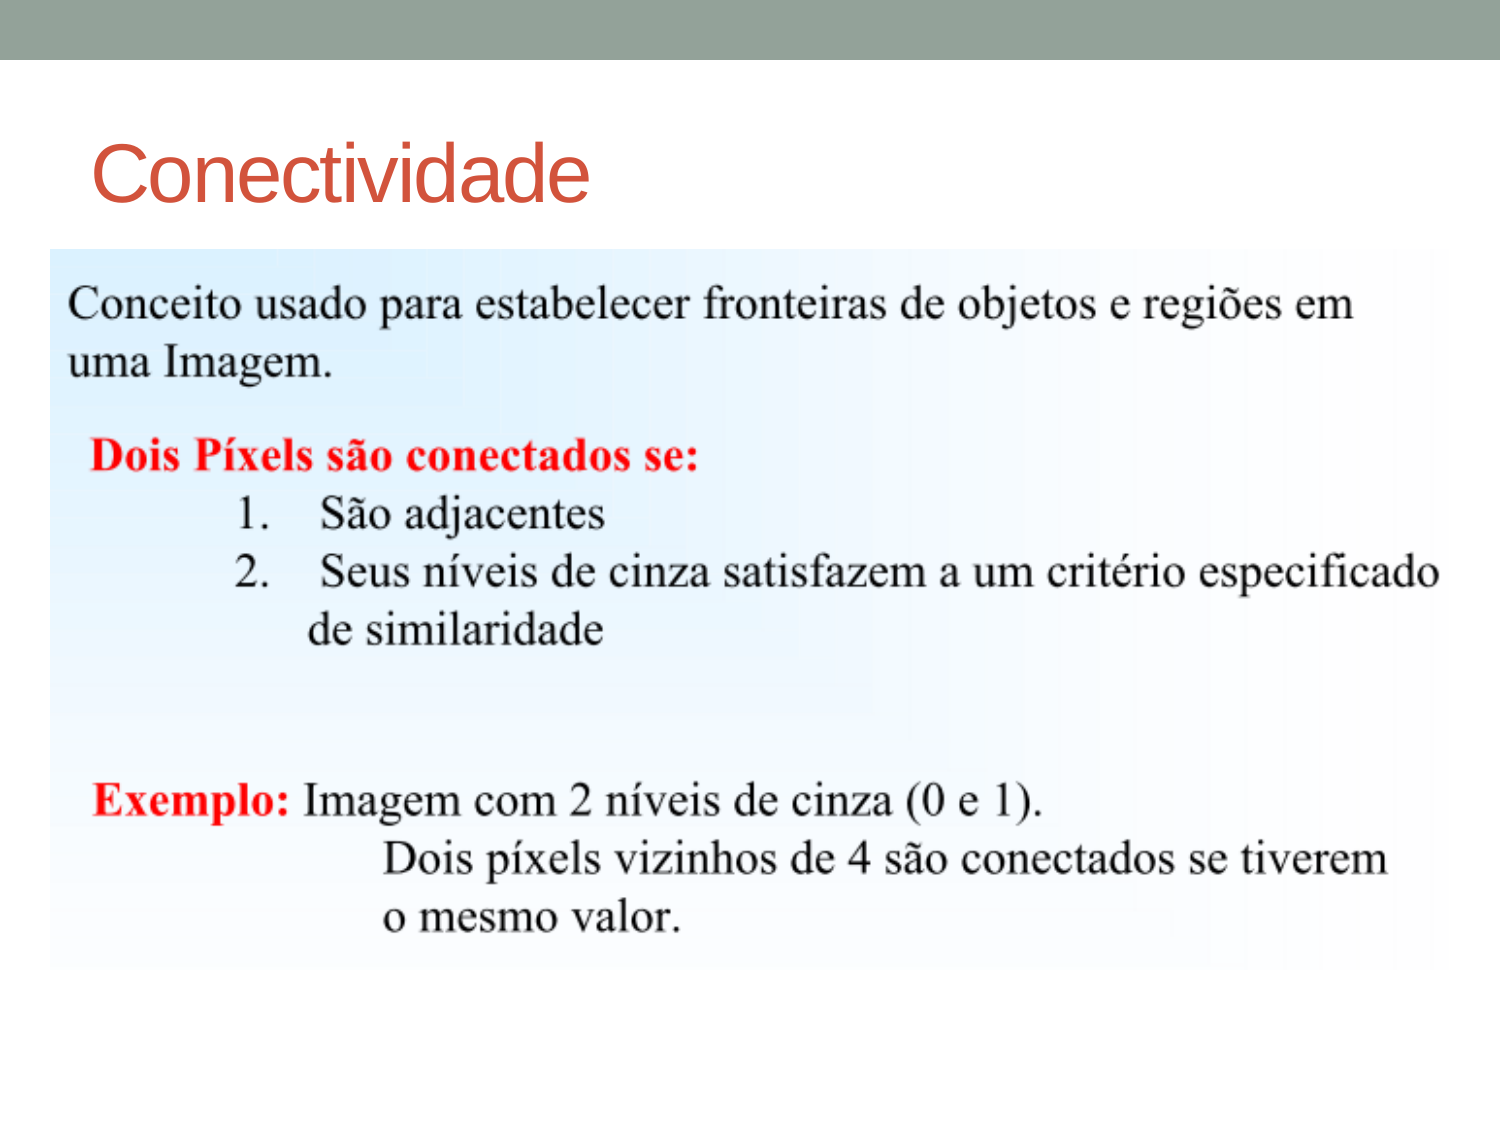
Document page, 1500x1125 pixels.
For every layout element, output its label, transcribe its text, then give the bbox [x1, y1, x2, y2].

picture [50, 249, 1450, 970]
title Conectividade [75, 87, 1425, 246]
